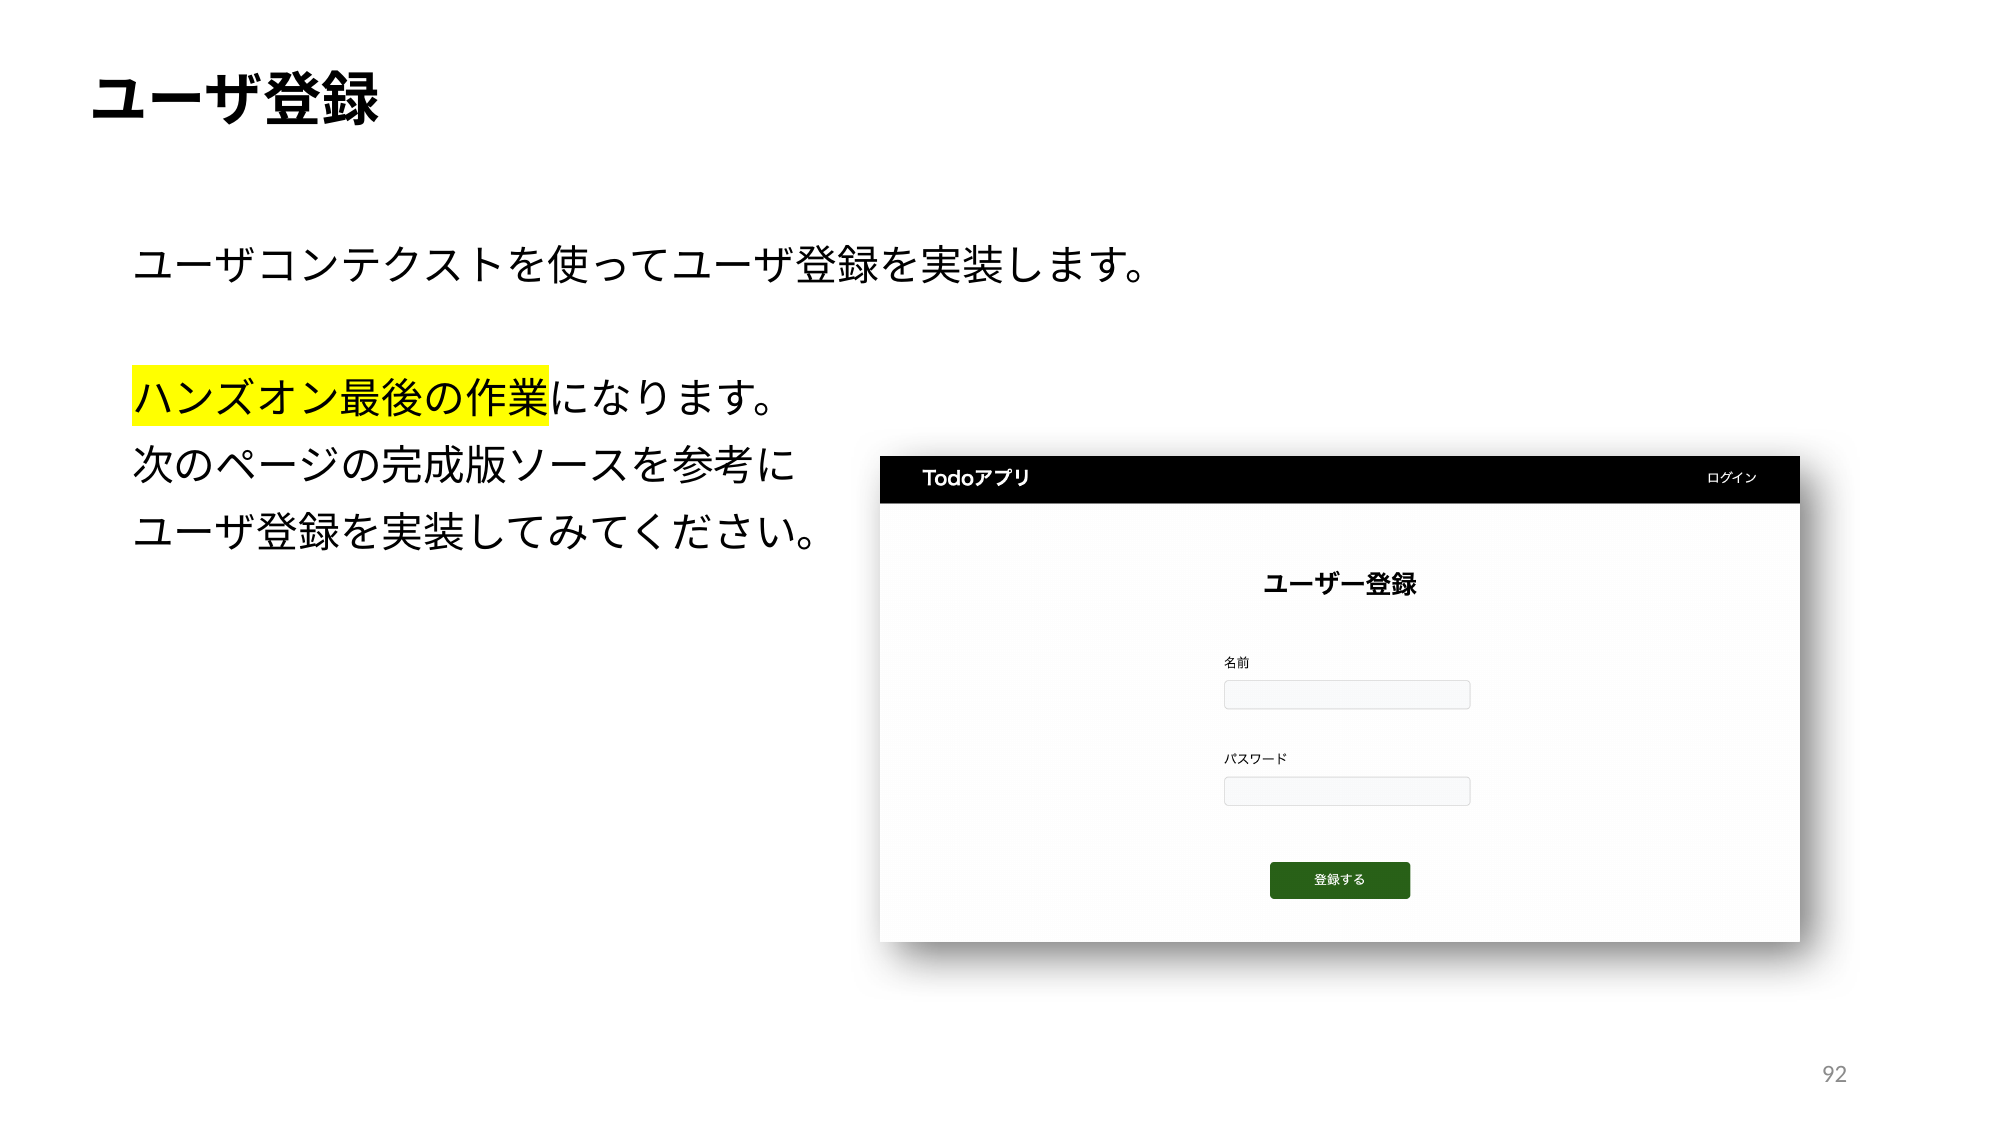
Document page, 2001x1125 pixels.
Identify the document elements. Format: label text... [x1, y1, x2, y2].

text_box ユーザコンテクストを使ってユーザ登録を実装します。 ハンズオン最後の作業になります。 次のページの完成版ソースを参考に ユーザ登録を実装してみてください。 [117, 214, 1904, 630]
picture [880, 456, 1800, 942]
text_box ユーザ登録 [74, 54, 1454, 140]
slide_number 92 [1412, 1042, 1863, 1103]
